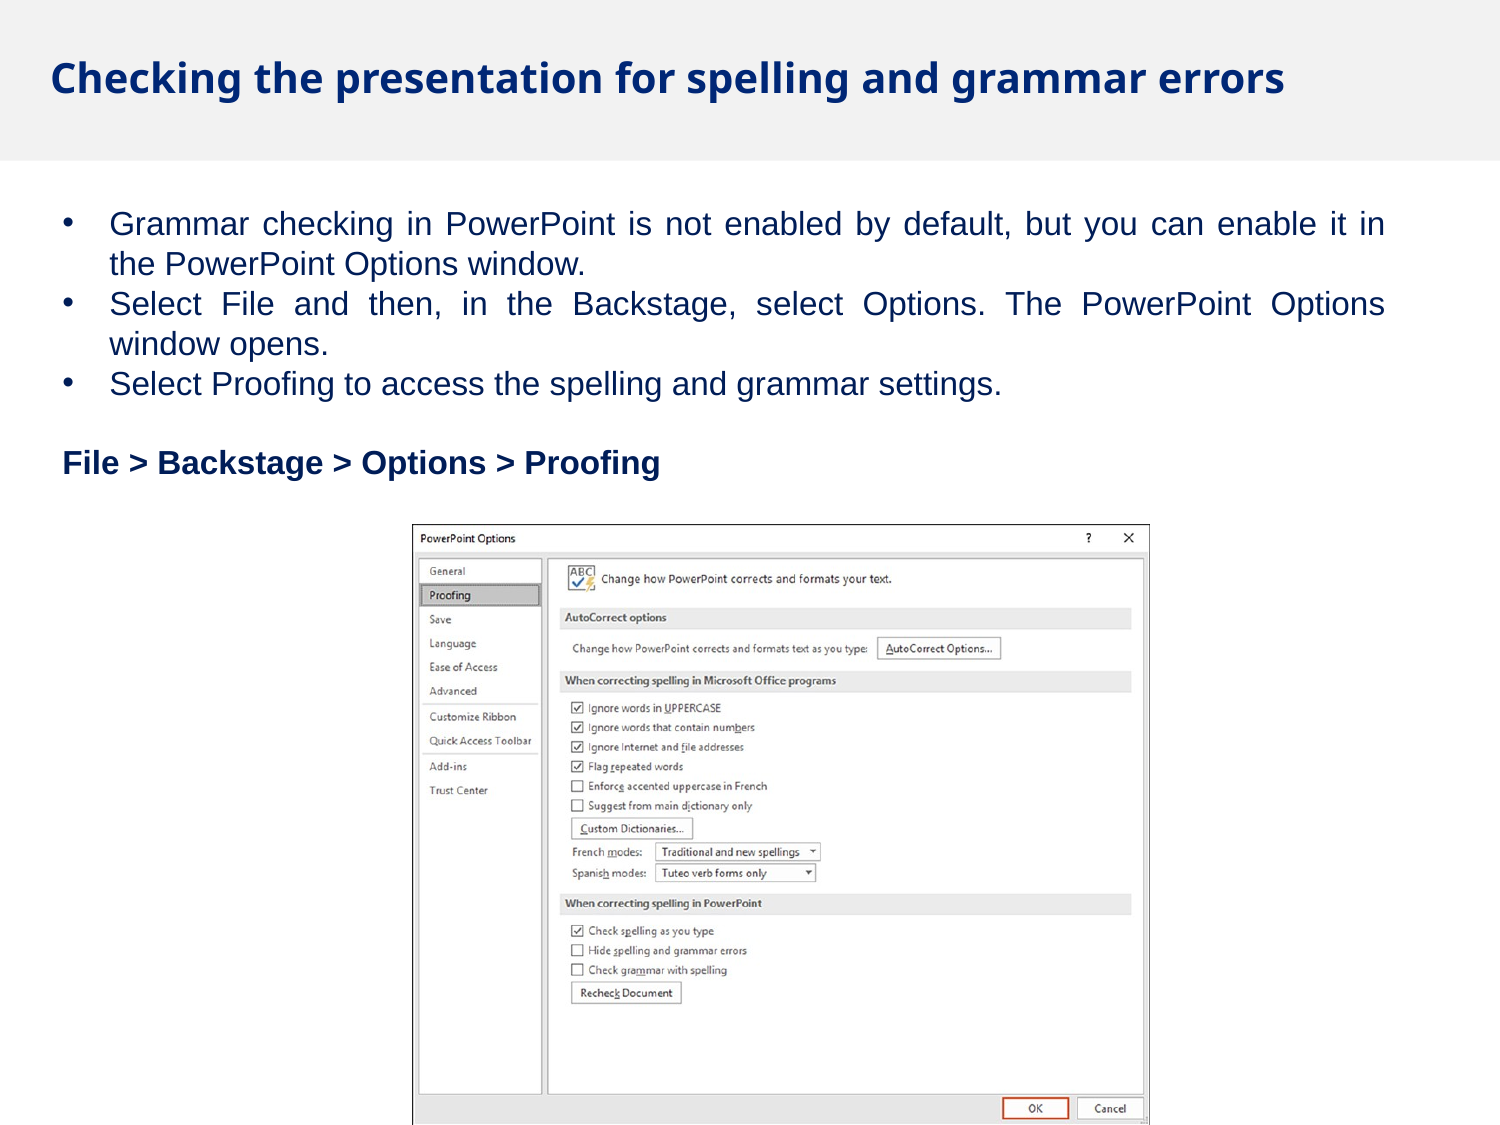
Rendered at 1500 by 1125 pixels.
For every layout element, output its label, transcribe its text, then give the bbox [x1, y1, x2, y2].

picture [412, 524, 1151, 1125]
title Checking the presentation for spelling and grammar errors [50, 50, 1425, 240]
text_box Grammar checking in PowerPoint is not enabled by default, but you can enable it in the PowerPoint Options window. Select File and then, in the Backstage, select Options. The PowerPoint Options window opens. Select Prooﬁng to access the spelling and grammar settings. File > Backstage > Options > Proofing [62, 200, 1388, 482]
